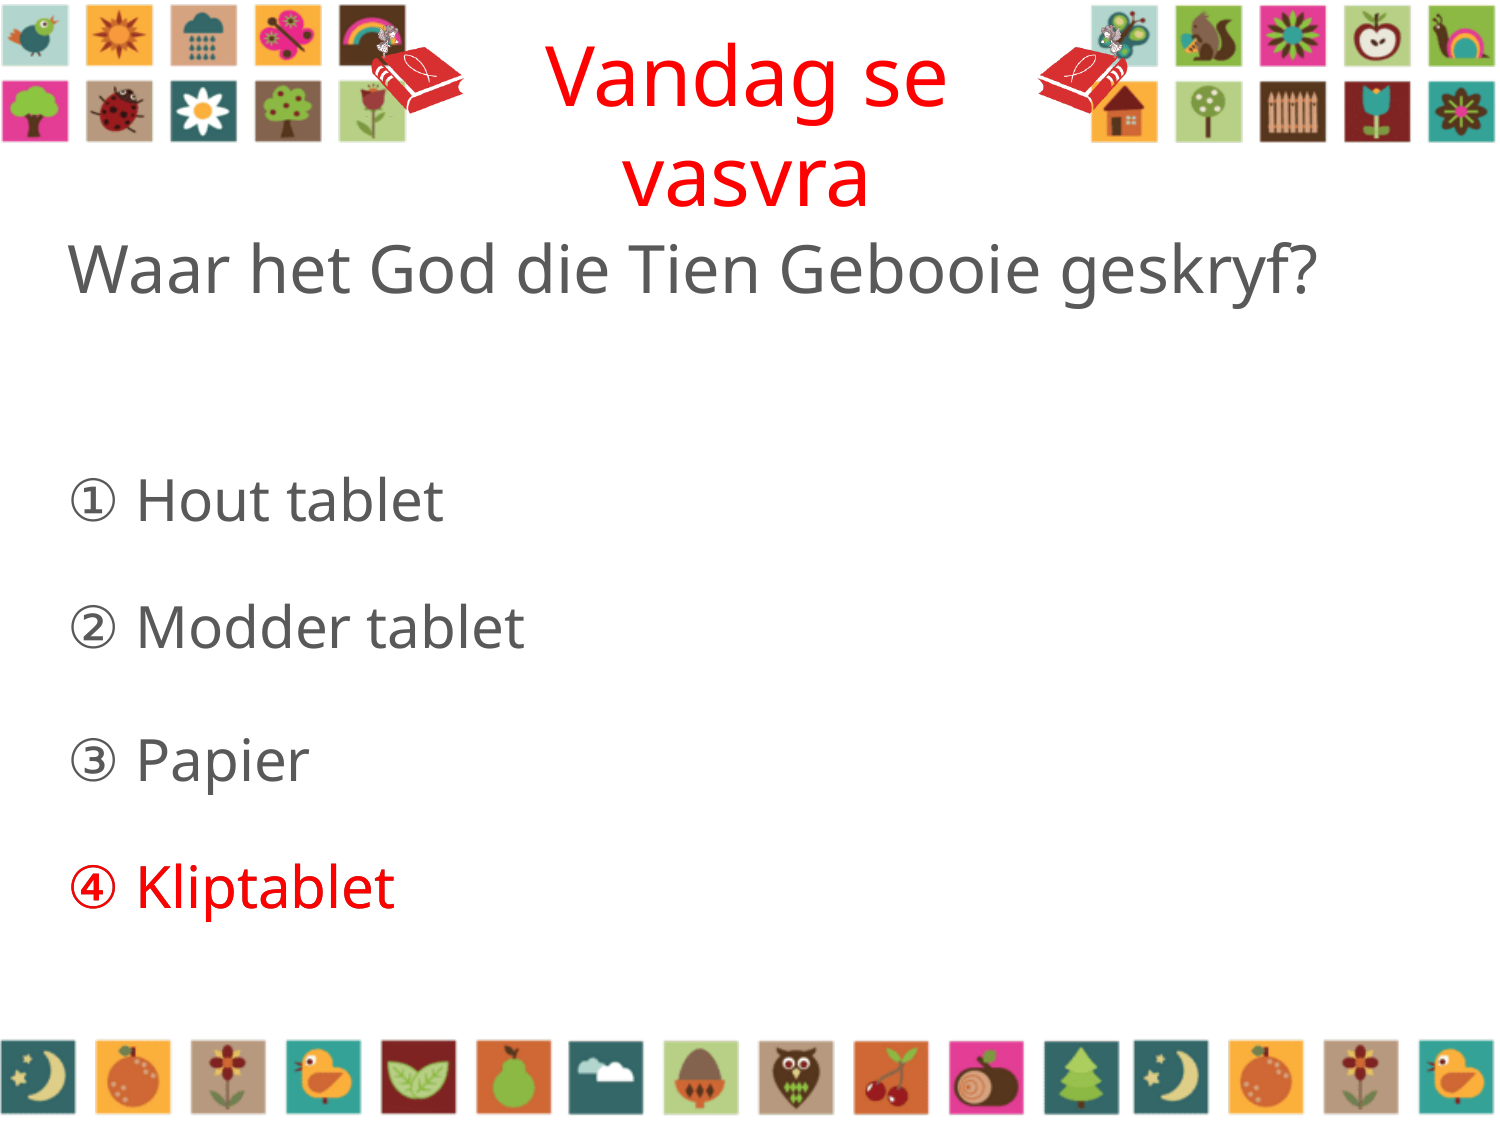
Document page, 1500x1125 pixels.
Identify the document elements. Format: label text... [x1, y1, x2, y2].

text_box ② Modder tablet [53, 582, 1436, 668]
text_box ④ Kliptablet [53, 842, 1483, 928]
picture [1005, 3, 1500, 150]
text_box ① Hout tablet [53, 456, 1436, 541]
text_box Vandag se vasvra [414, 16, 1080, 219]
text_box Waar het God die Tien Gebooie geskryf? [53, 219, 1436, 315]
text_box ③ Papier [53, 716, 1483, 801]
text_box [0, 1028, 1500, 1118]
picture [0, 3, 496, 150]
